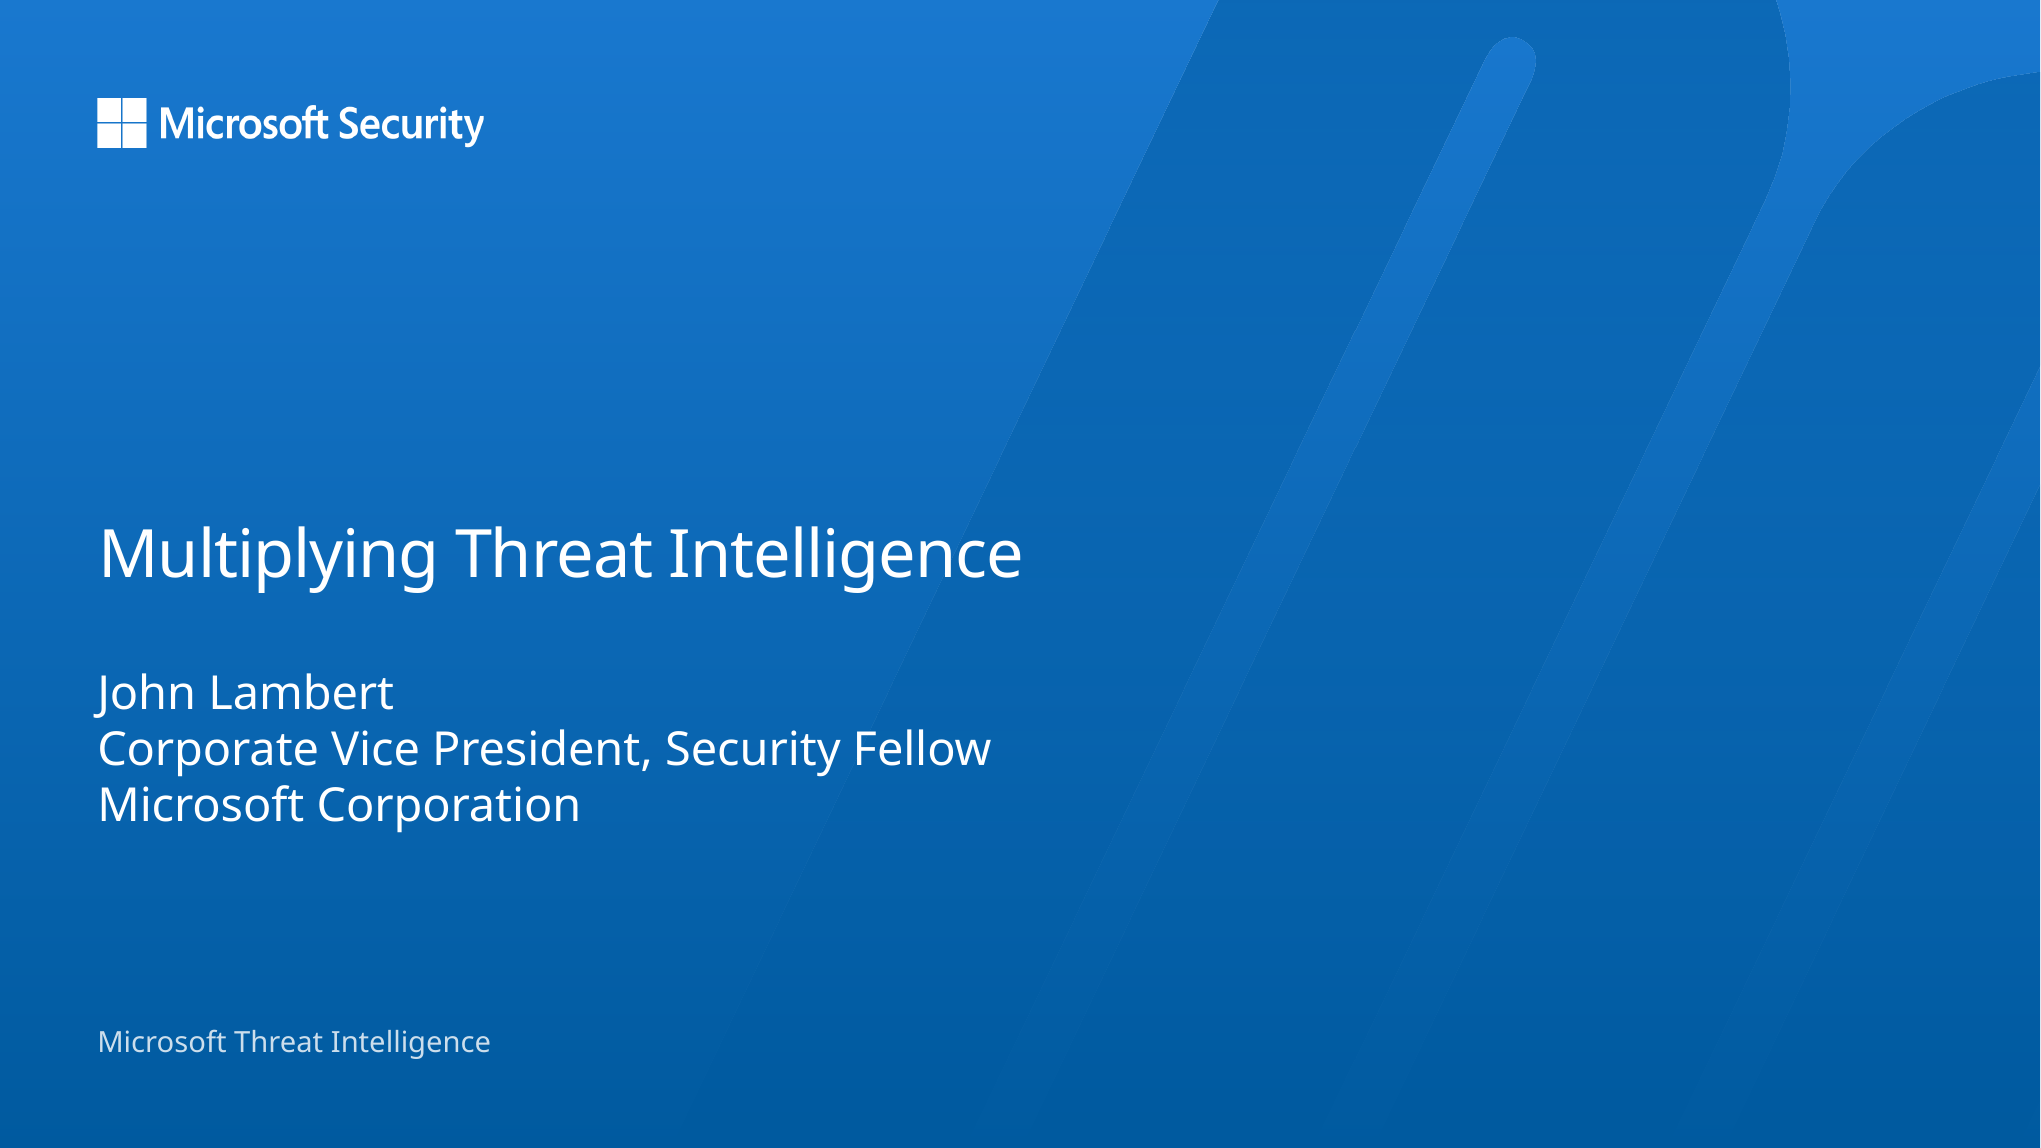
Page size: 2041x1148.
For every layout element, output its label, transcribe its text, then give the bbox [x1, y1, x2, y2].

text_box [97, 1026, 1593, 1060]
list John Lambert Corporate Vice President, Security Fellow Microsoft Corporation [97, 662, 1260, 833]
title Multiplying Threat Intelligence [98, 510, 1043, 592]
